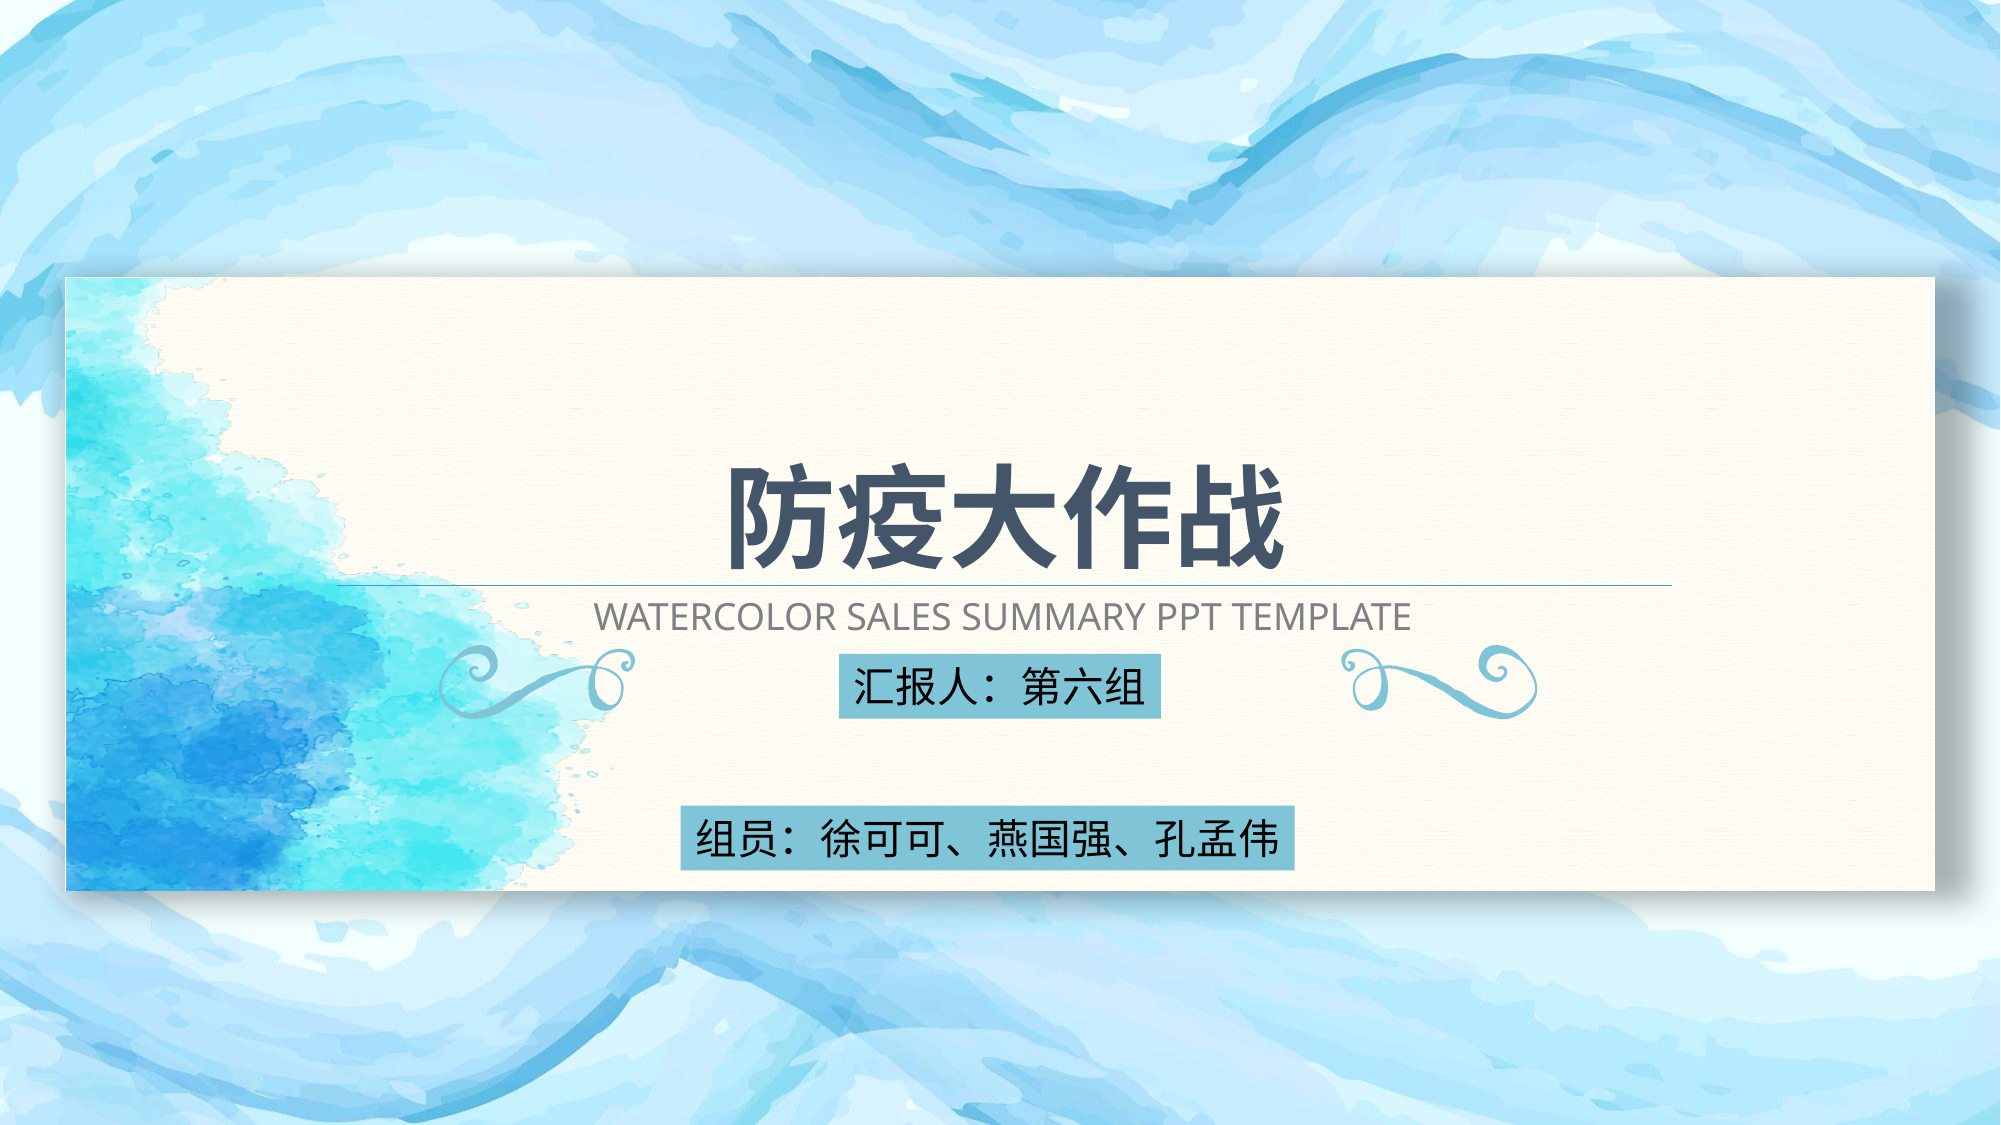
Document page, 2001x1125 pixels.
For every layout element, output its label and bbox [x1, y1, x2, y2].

picture [0, 0, 2000, 1125]
text_box [438, 643, 1538, 720]
